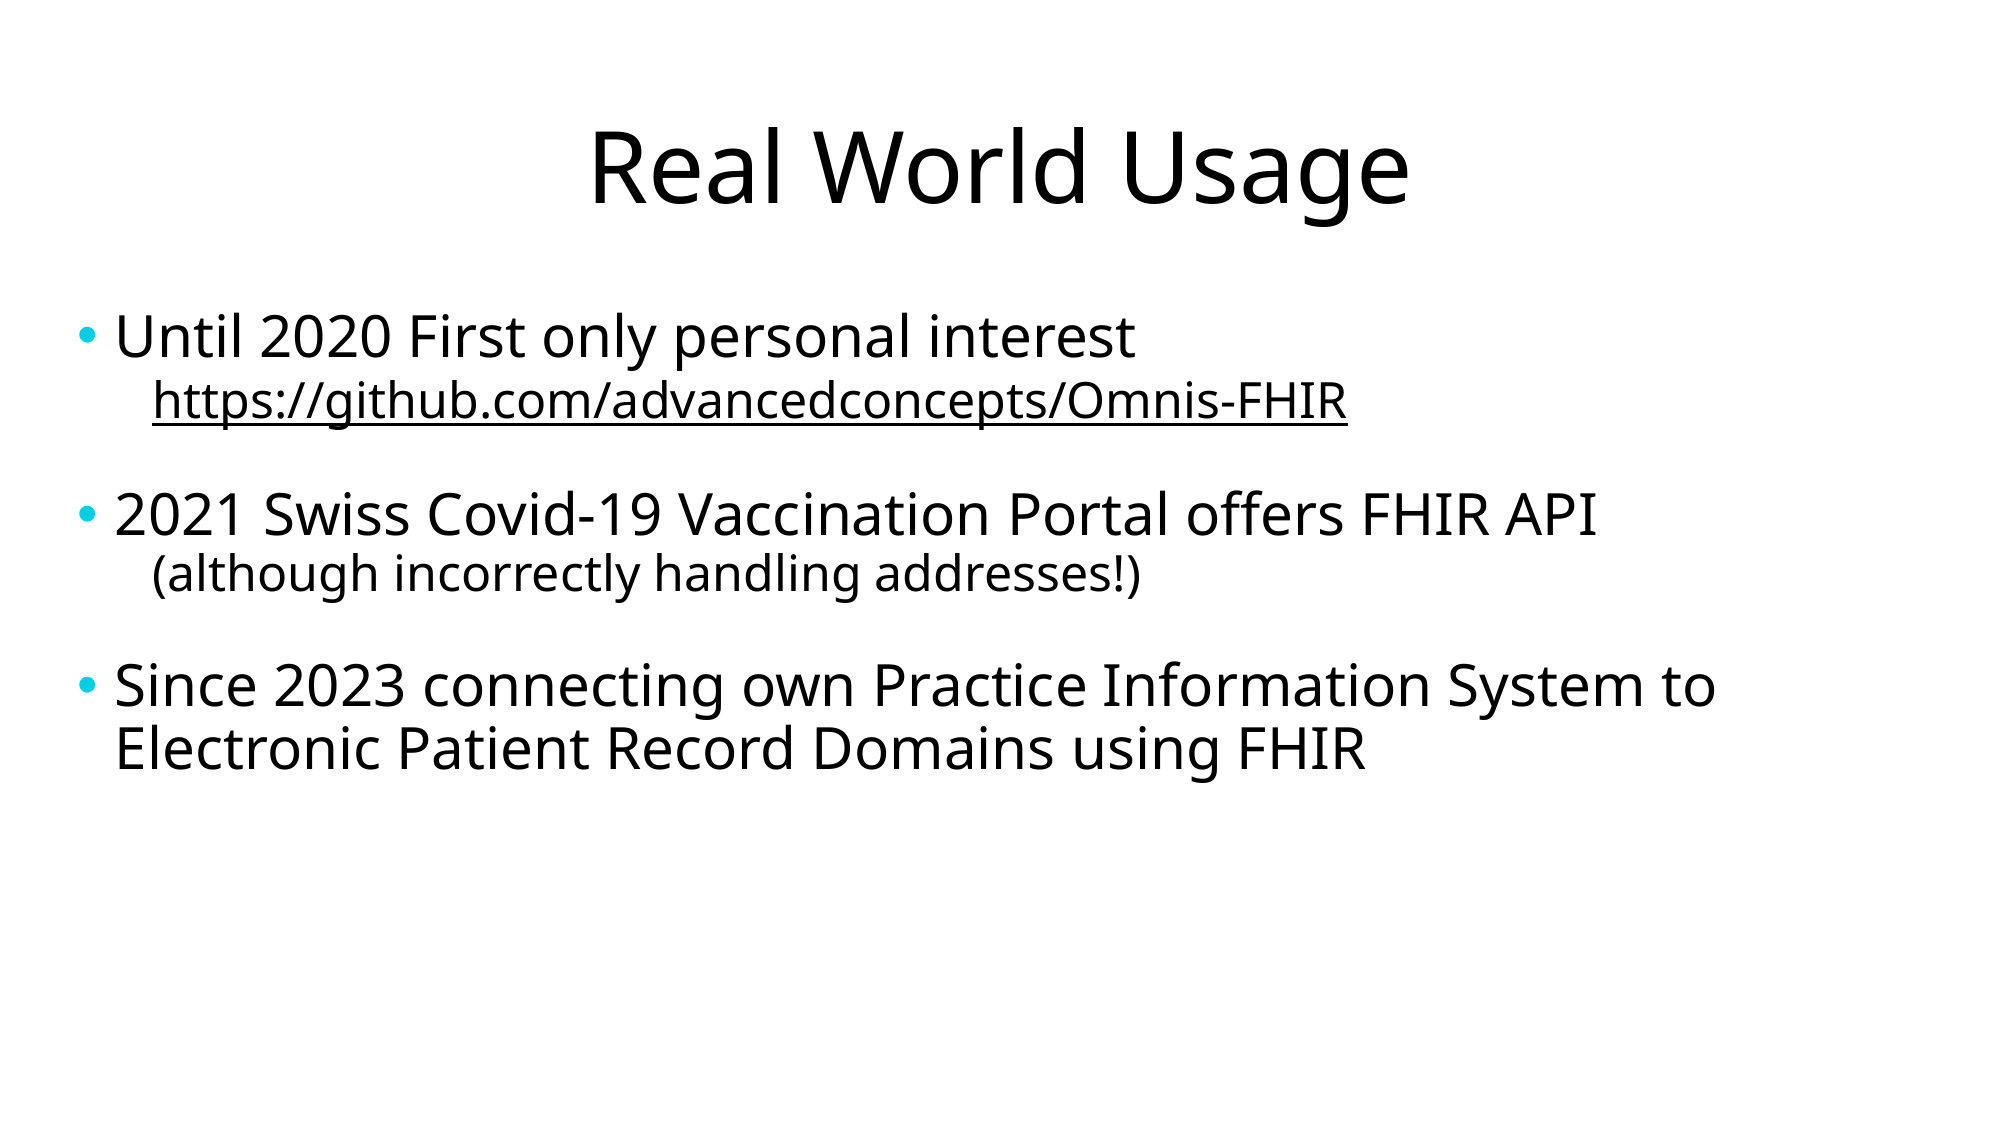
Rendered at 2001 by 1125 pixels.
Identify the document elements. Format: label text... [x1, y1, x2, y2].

title Real World Usage [62, 62, 1938, 280]
list Until 2020 First only personal interest https://github.com/advancedconcepts/Omnis-FHIR 2021 Swiss Covid-19 Vaccination Portal offers FHIR API (although incorrectly handling addresses!) Since 2023 connecting own Practice Information System to Electronic Patient Record Domains using FHIR [62, 299, 1938, 1014]
